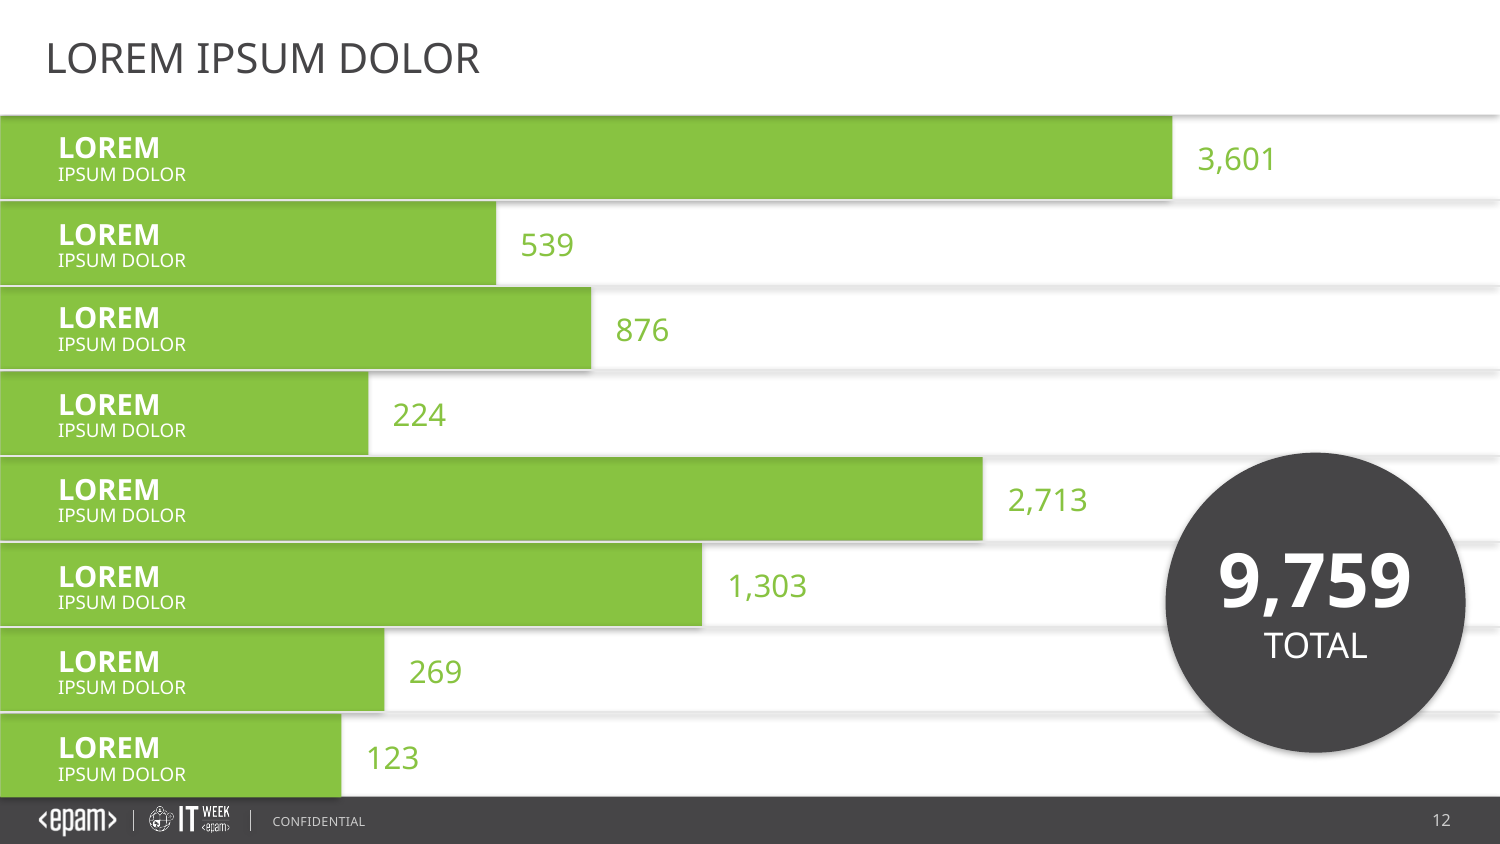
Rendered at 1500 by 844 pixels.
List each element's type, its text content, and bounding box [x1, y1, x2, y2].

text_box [0, 115, 1500, 798]
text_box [1165, 452, 1466, 753]
picture [38, 808, 117, 837]
list LOREM IPSUM DOLOR [0, 0, 1500, 115]
